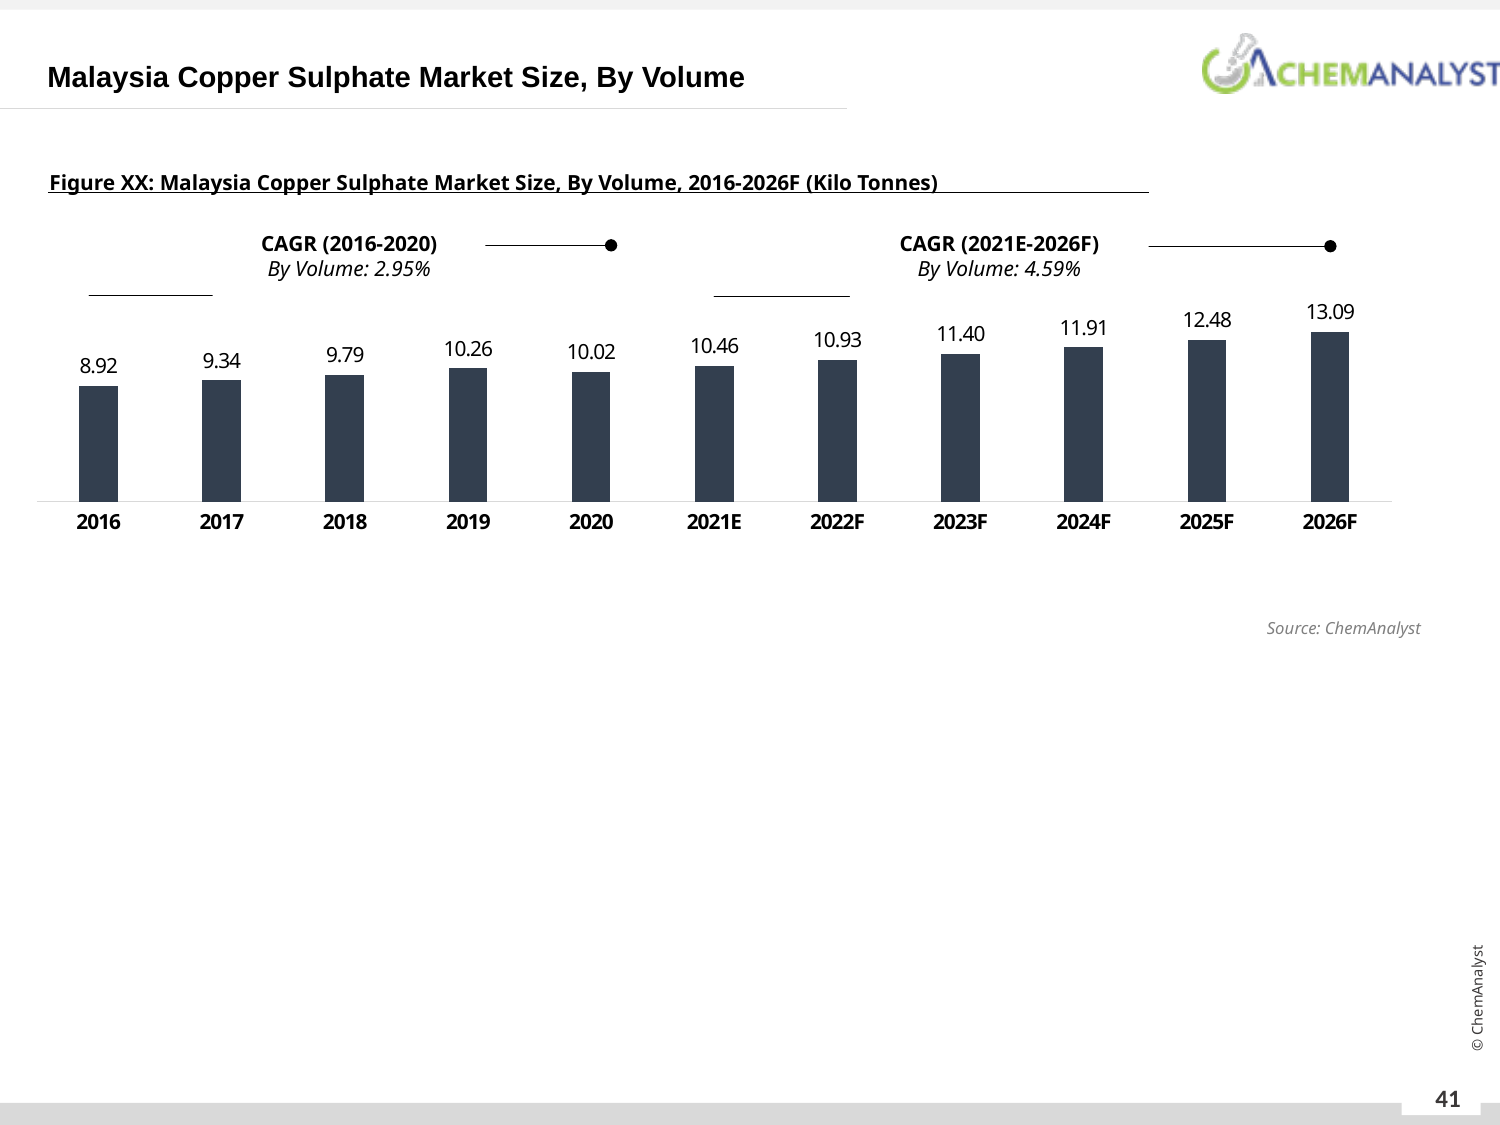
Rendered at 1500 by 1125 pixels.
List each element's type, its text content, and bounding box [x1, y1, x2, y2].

text_box Malaysia Copper Sulphate Market Size, By Volume [32, 50, 1496, 101]
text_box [714, 213, 1331, 299]
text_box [89, 212, 612, 298]
picture [1202, 33, 1500, 94]
text_box Source: ChemAnalyst [1073, 610, 1436, 646]
text_box Figure XX: Malaysia Copper Sulphate Market Size, By Volume, 2016-2026F (Kilo Tonnes) [34, 150, 1358, 203]
chart [36, 269, 1393, 582]
